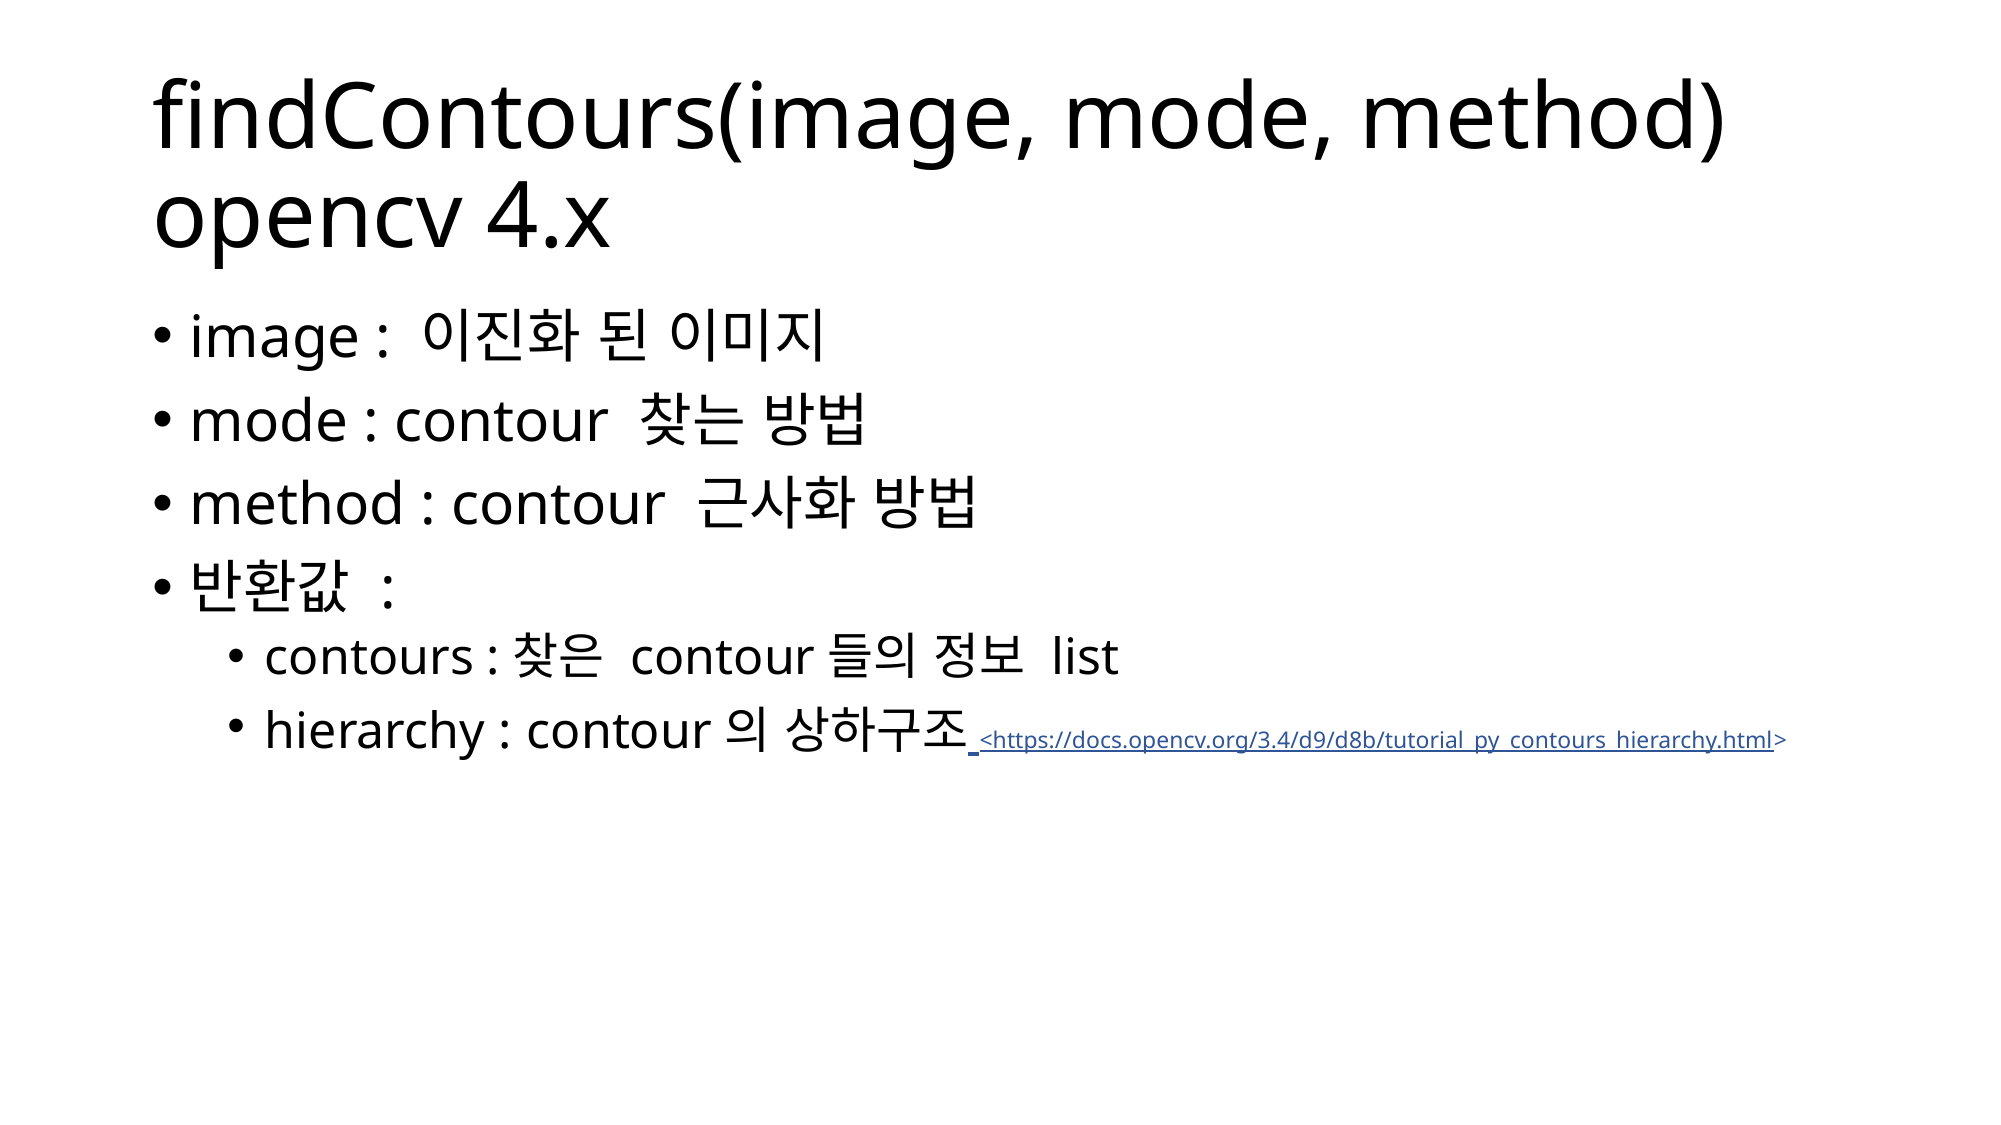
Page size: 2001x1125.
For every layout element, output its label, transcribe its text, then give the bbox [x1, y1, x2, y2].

list image : 이진화 된 이미지 mode : contour 찾는 방법 method : contour 근사화 방법 반환값 : contours :찾은 contour들의 정보 list hierarchy : contour의 상하구조 <https://docs.opencv.org/3.4/d9/d8b/tutorial_py_contours_hierarchy.html> [137, 299, 1863, 1014]
title findContours(image, mode, method) opencv 4.x [137, 59, 1863, 278]
